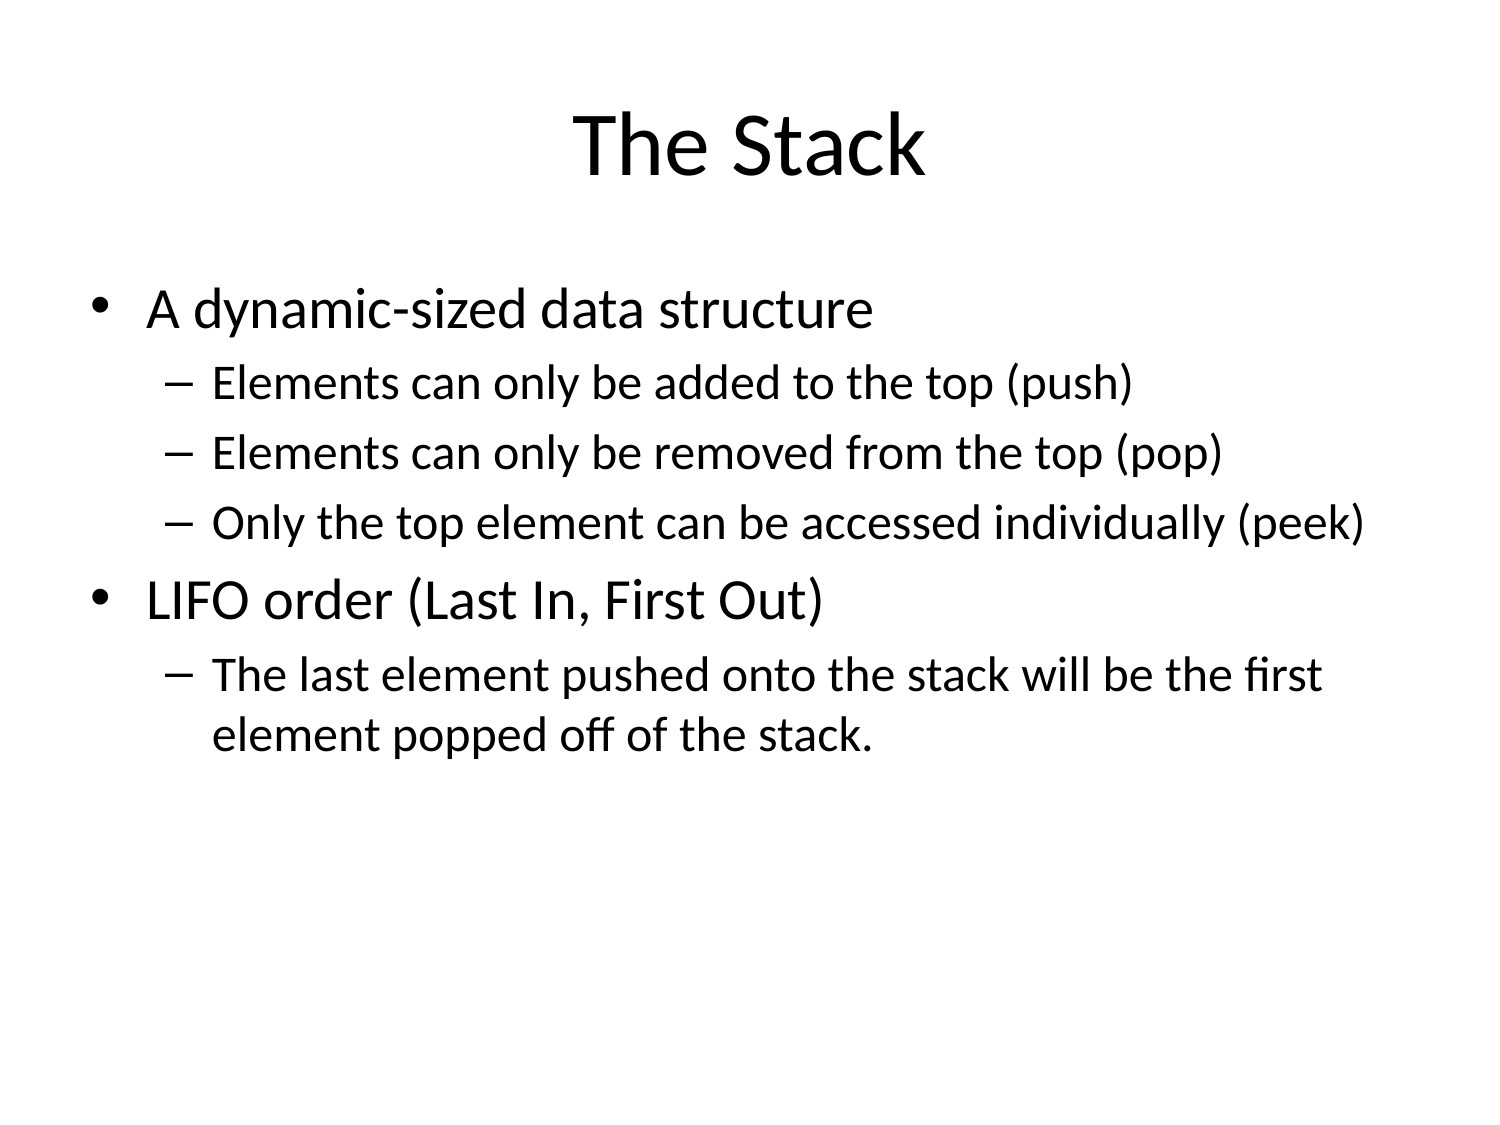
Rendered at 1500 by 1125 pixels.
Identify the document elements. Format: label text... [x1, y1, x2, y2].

title The Stack [75, 45, 1425, 233]
list A dynamic-sized data structure Elements can only be added to the top (push) Elements can only be removed from the top (pop) Only the top element can be accessed individually (peek) LIFO order (Last In, First Out) The last element pushed onto the stack will be the first element popped off of the stack. [75, 262, 1425, 1005]
